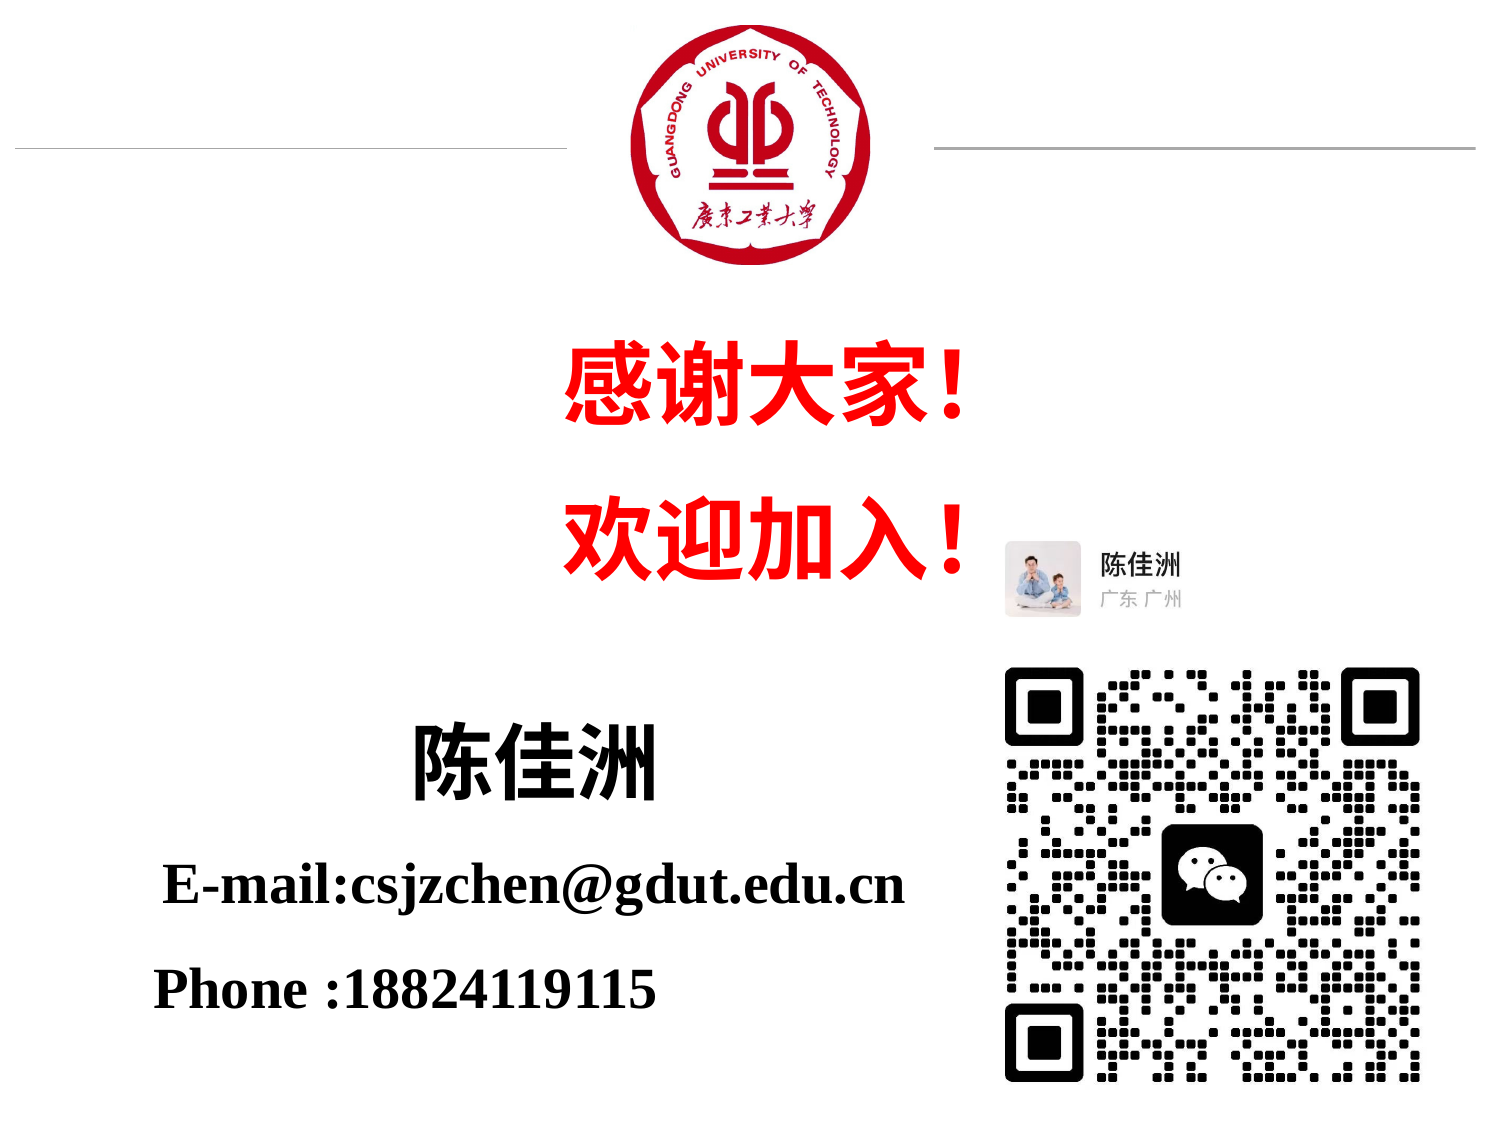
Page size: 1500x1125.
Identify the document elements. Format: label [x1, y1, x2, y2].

picture [996, 531, 1447, 1092]
picture [571, 25, 930, 265]
